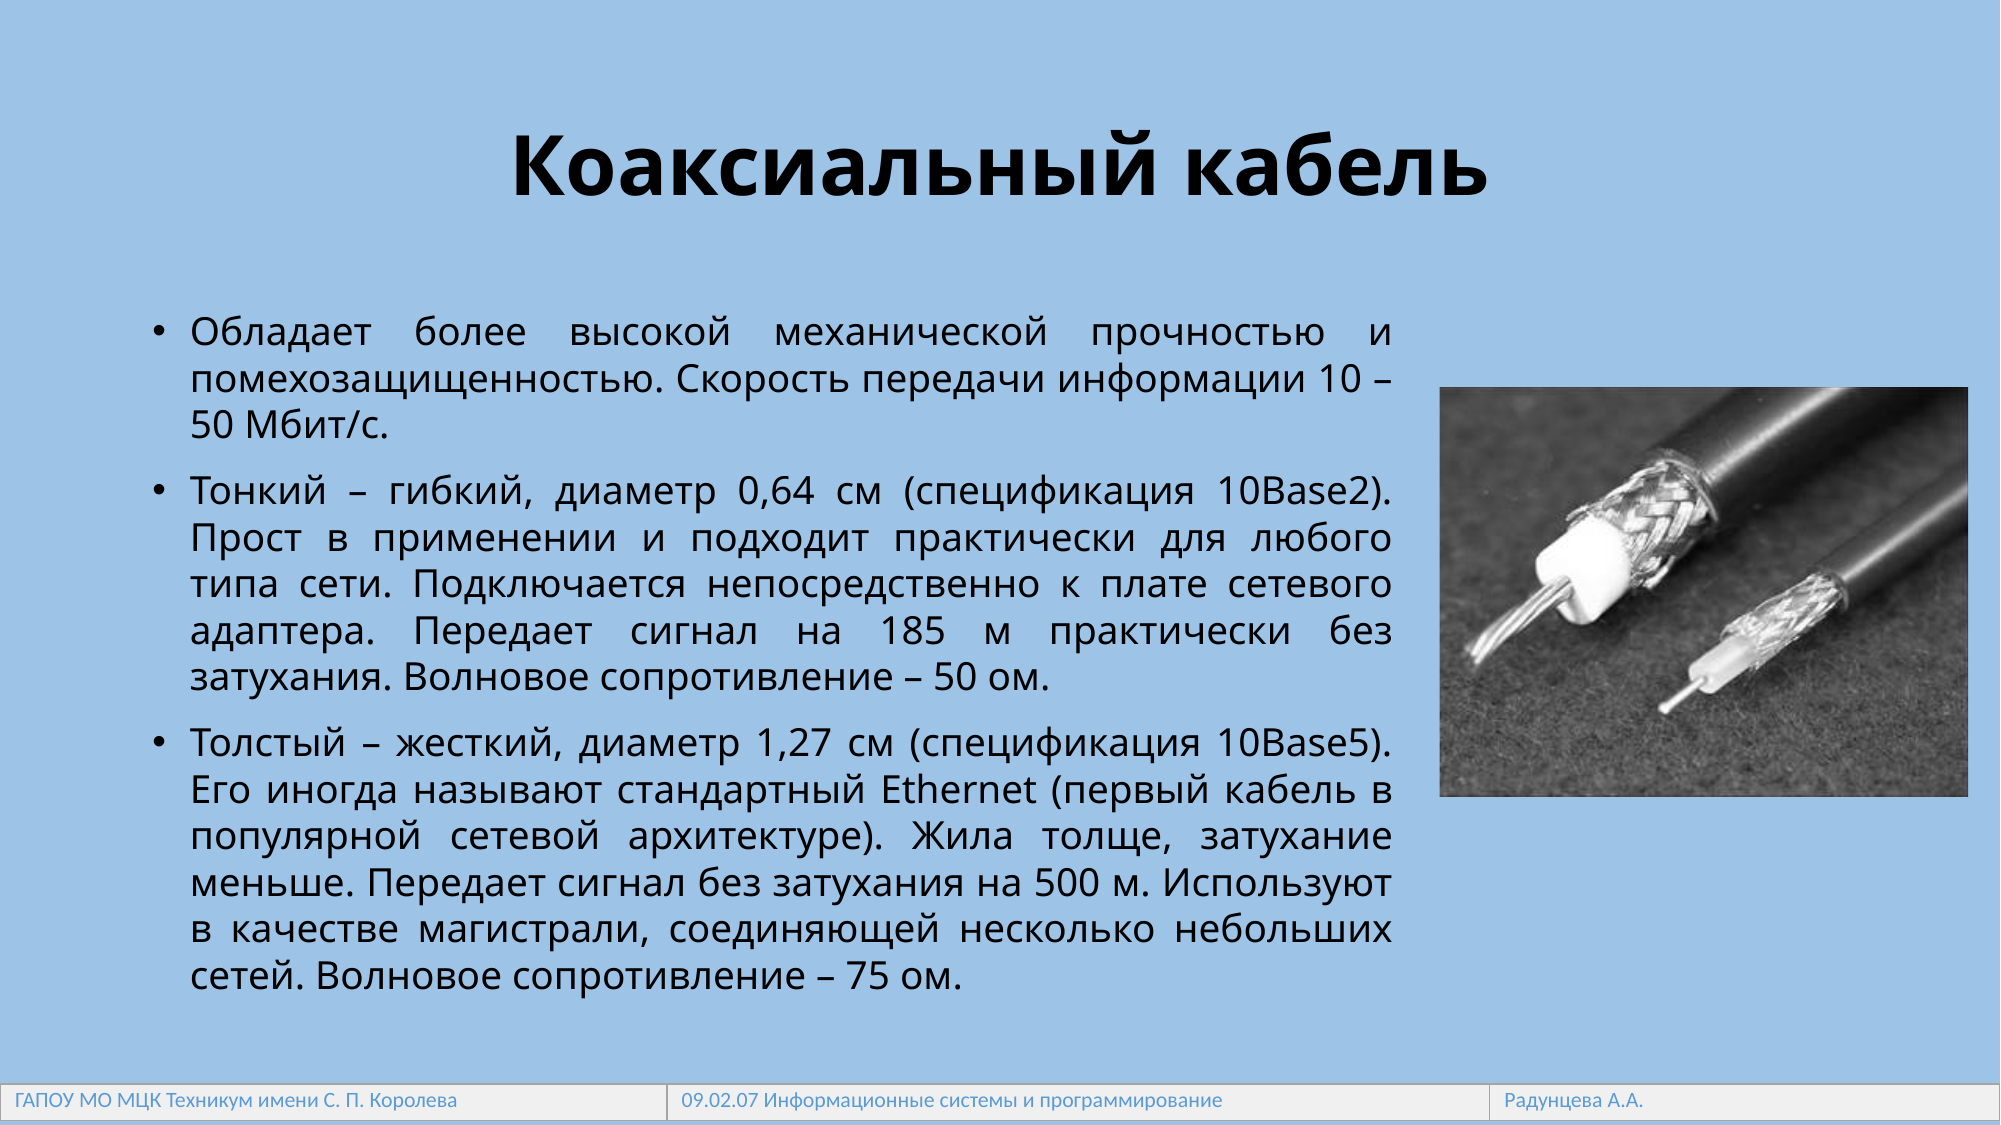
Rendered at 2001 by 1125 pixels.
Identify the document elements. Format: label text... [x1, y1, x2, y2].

picture [1439, 386, 1969, 797]
list Обладает более высокой механической прочностью и помехозащищенностью. Скорость передачи информации 10 – 50 Мбит/с. Тонкий – гибкий, диаметр 0,64 см (спецификация 10Base2). Прост в применении и подходит практически для любого типа сети. Подключается непосредственно к плате сетевого адаптера. Передает сигнал на 185 м практически без затухания. Волновое сопротивление – 50 ом. Толстый – жесткий, диаметр 1,27 см (спецификация 10Base5). Его иногда называют стандартный Ethernet (первый кабель в популярной сетевой архитектуре). Жила толще, затухание меньше. Передает сигнал без затухания на 500 м. Используют в качестве магистрали, соединяющей несколько небольших сетей. Волновое сопротивление – 75 ом. [137, 299, 1410, 1014]
table_header ГАПОУ МО МЦК Техникум имени С. П. Королева [1, 1085, 666, 1120]
table_header Радунцева А.А. [1490, 1085, 1999, 1120]
table_header 09.02.07 Информационные системы и программирование [668, 1085, 1489, 1120]
title Коаксиальный кабель [137, 59, 1863, 278]
